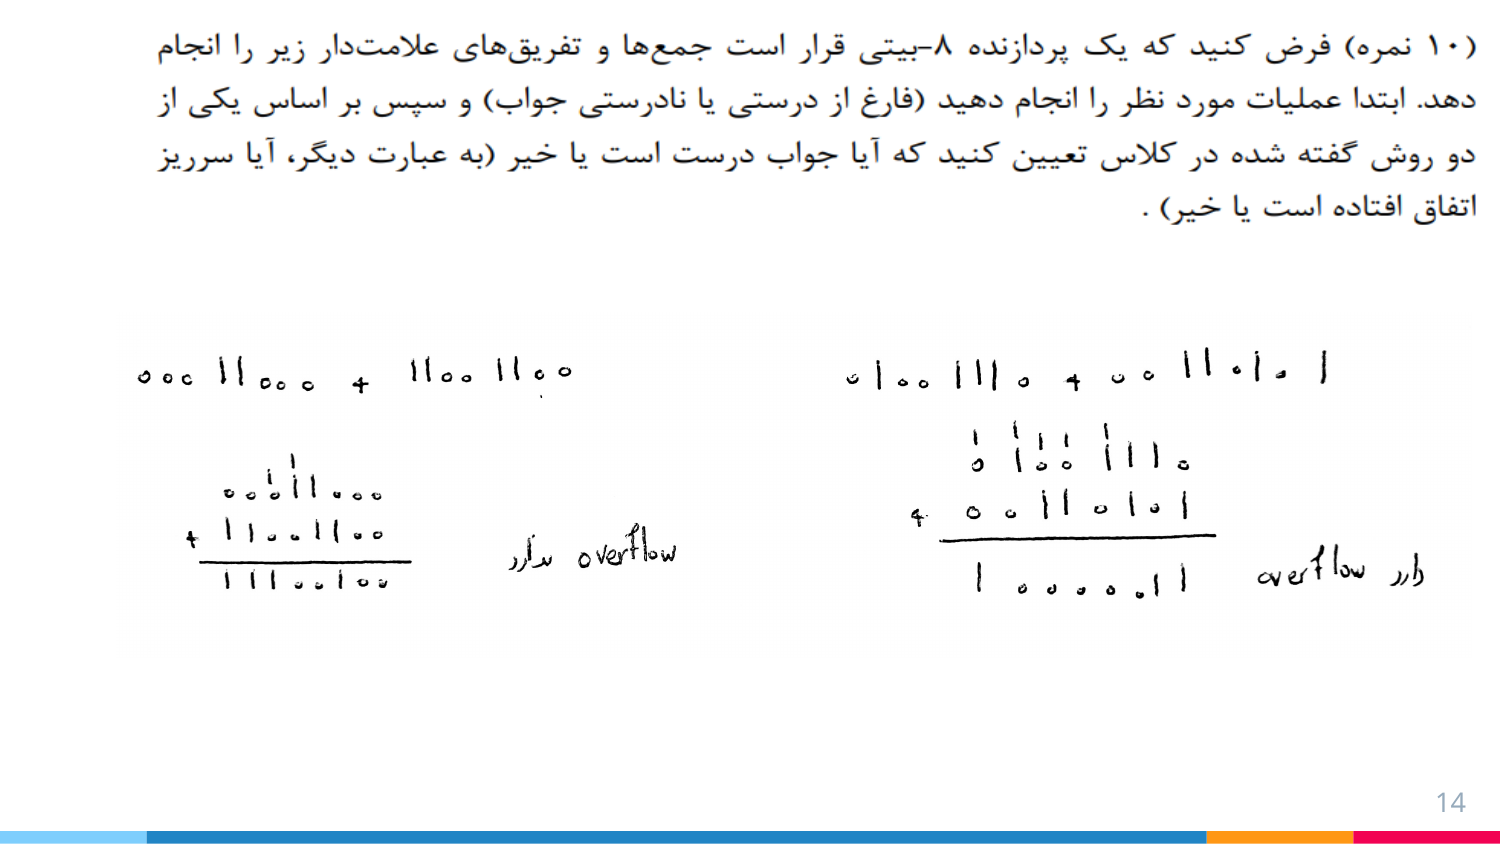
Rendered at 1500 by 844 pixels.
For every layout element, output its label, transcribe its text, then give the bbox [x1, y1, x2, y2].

picture [136, 30, 1492, 234]
slide_number 14 [1391, 770, 1482, 822]
picture [116, 312, 1472, 659]
